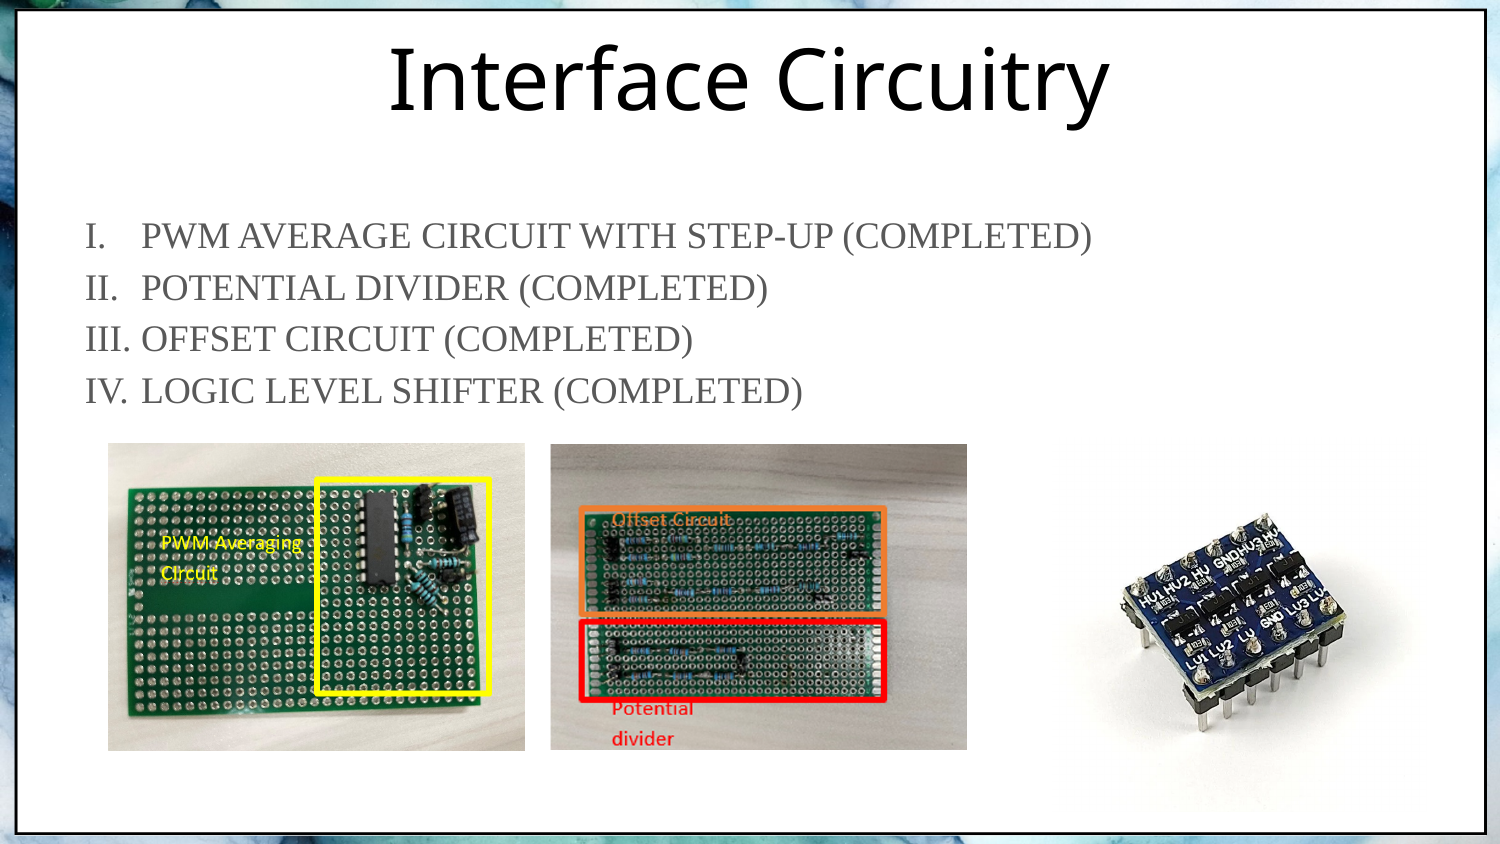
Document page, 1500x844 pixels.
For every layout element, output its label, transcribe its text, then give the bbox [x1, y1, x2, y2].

title Interface Circuitry [51, 9, 1449, 167]
list PWM AVERAGE CIRCUIT WITH STEP-UP (COMPLETED) POTENTIAL DIVIDER (COMPLETED) OFFSET CIRCUIT (COMPLETED) LOGIC LEVEL SHIFTER (COMPLETED) [51, 189, 1449, 750]
picture [0, 0, 1500, 844]
